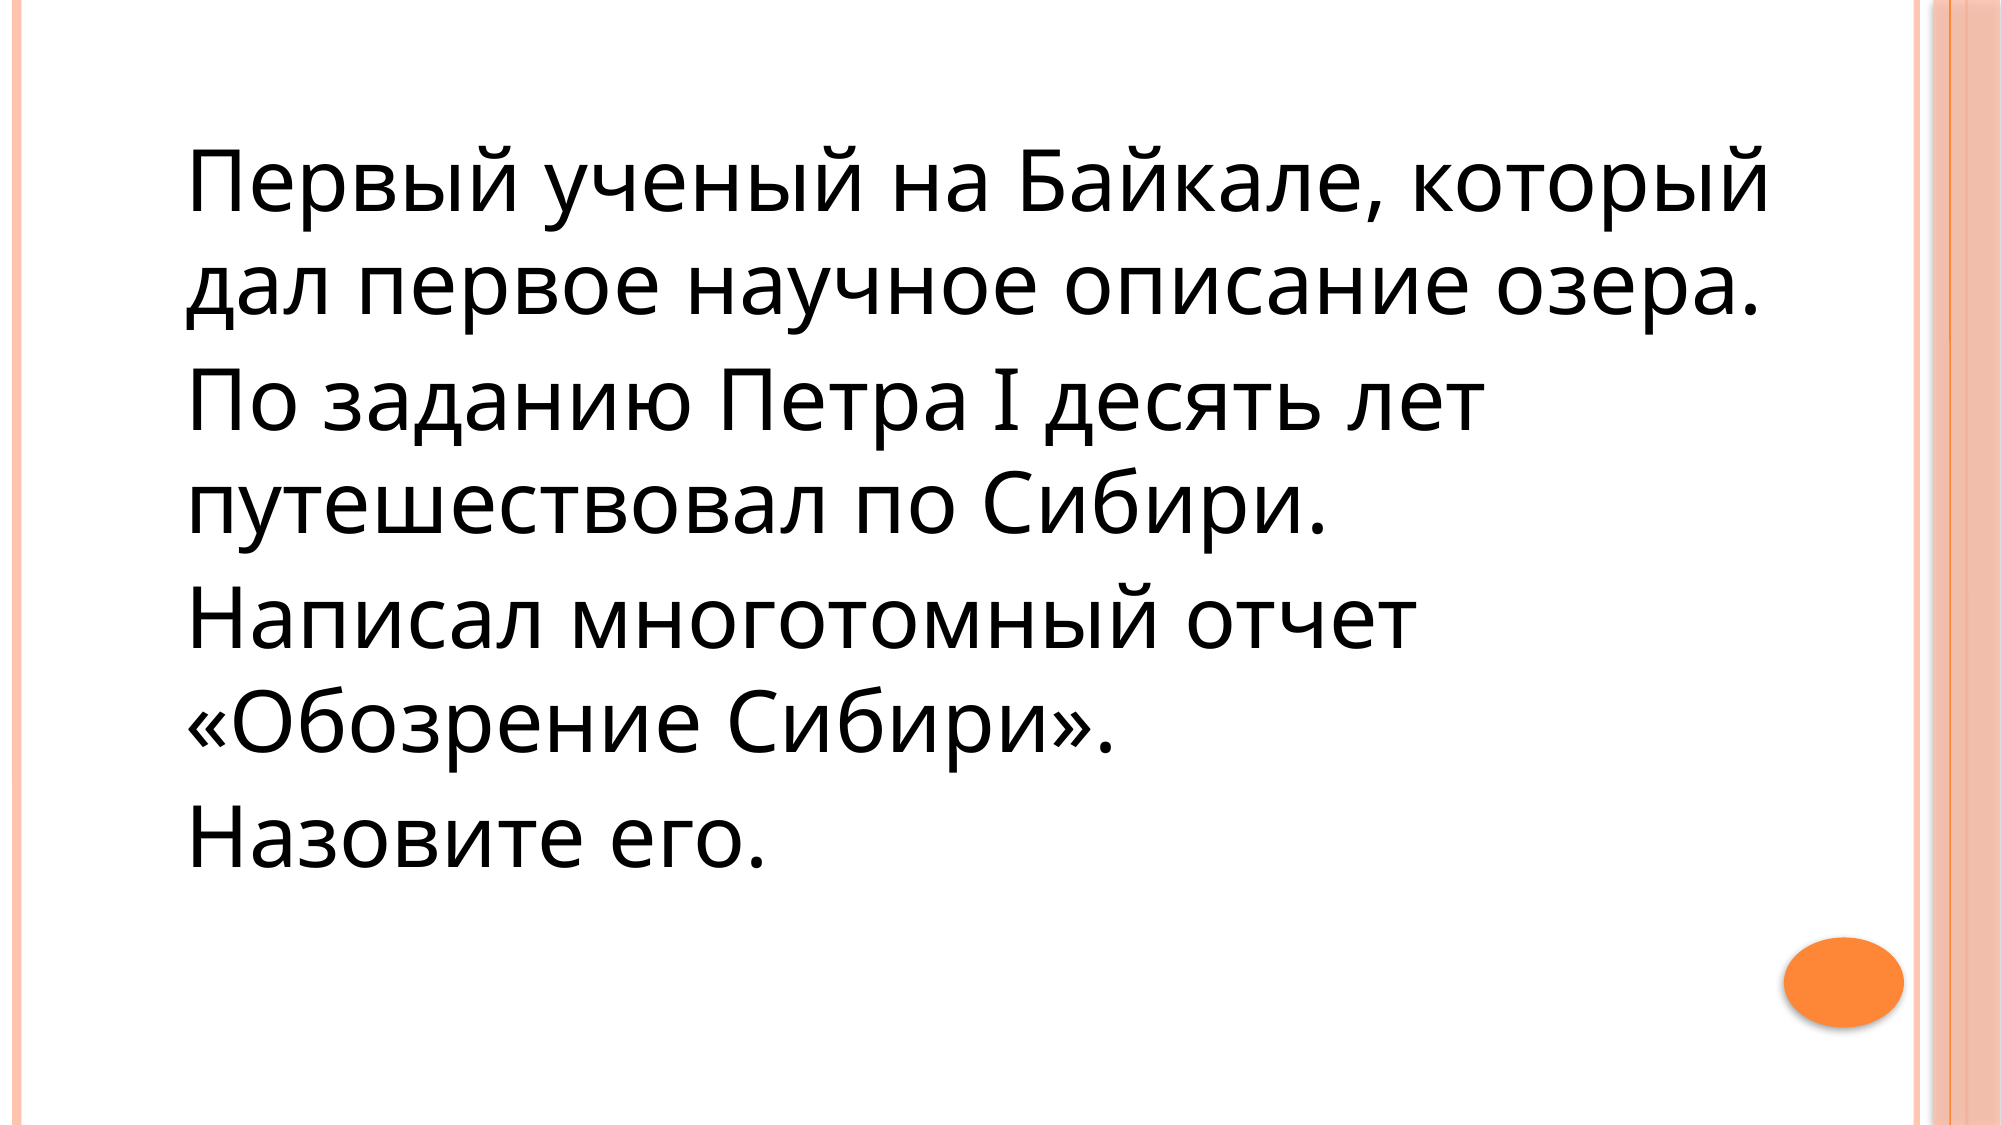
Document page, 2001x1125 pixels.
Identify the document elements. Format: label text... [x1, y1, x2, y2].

list Первый ученый на Байкале, который дал первое научное описание озера. По заданию Петра I десять лет путешествовал по Сибири. Написал многотомный отчет «Обозрение Сибири». Назовите его. [170, 117, 1804, 918]
